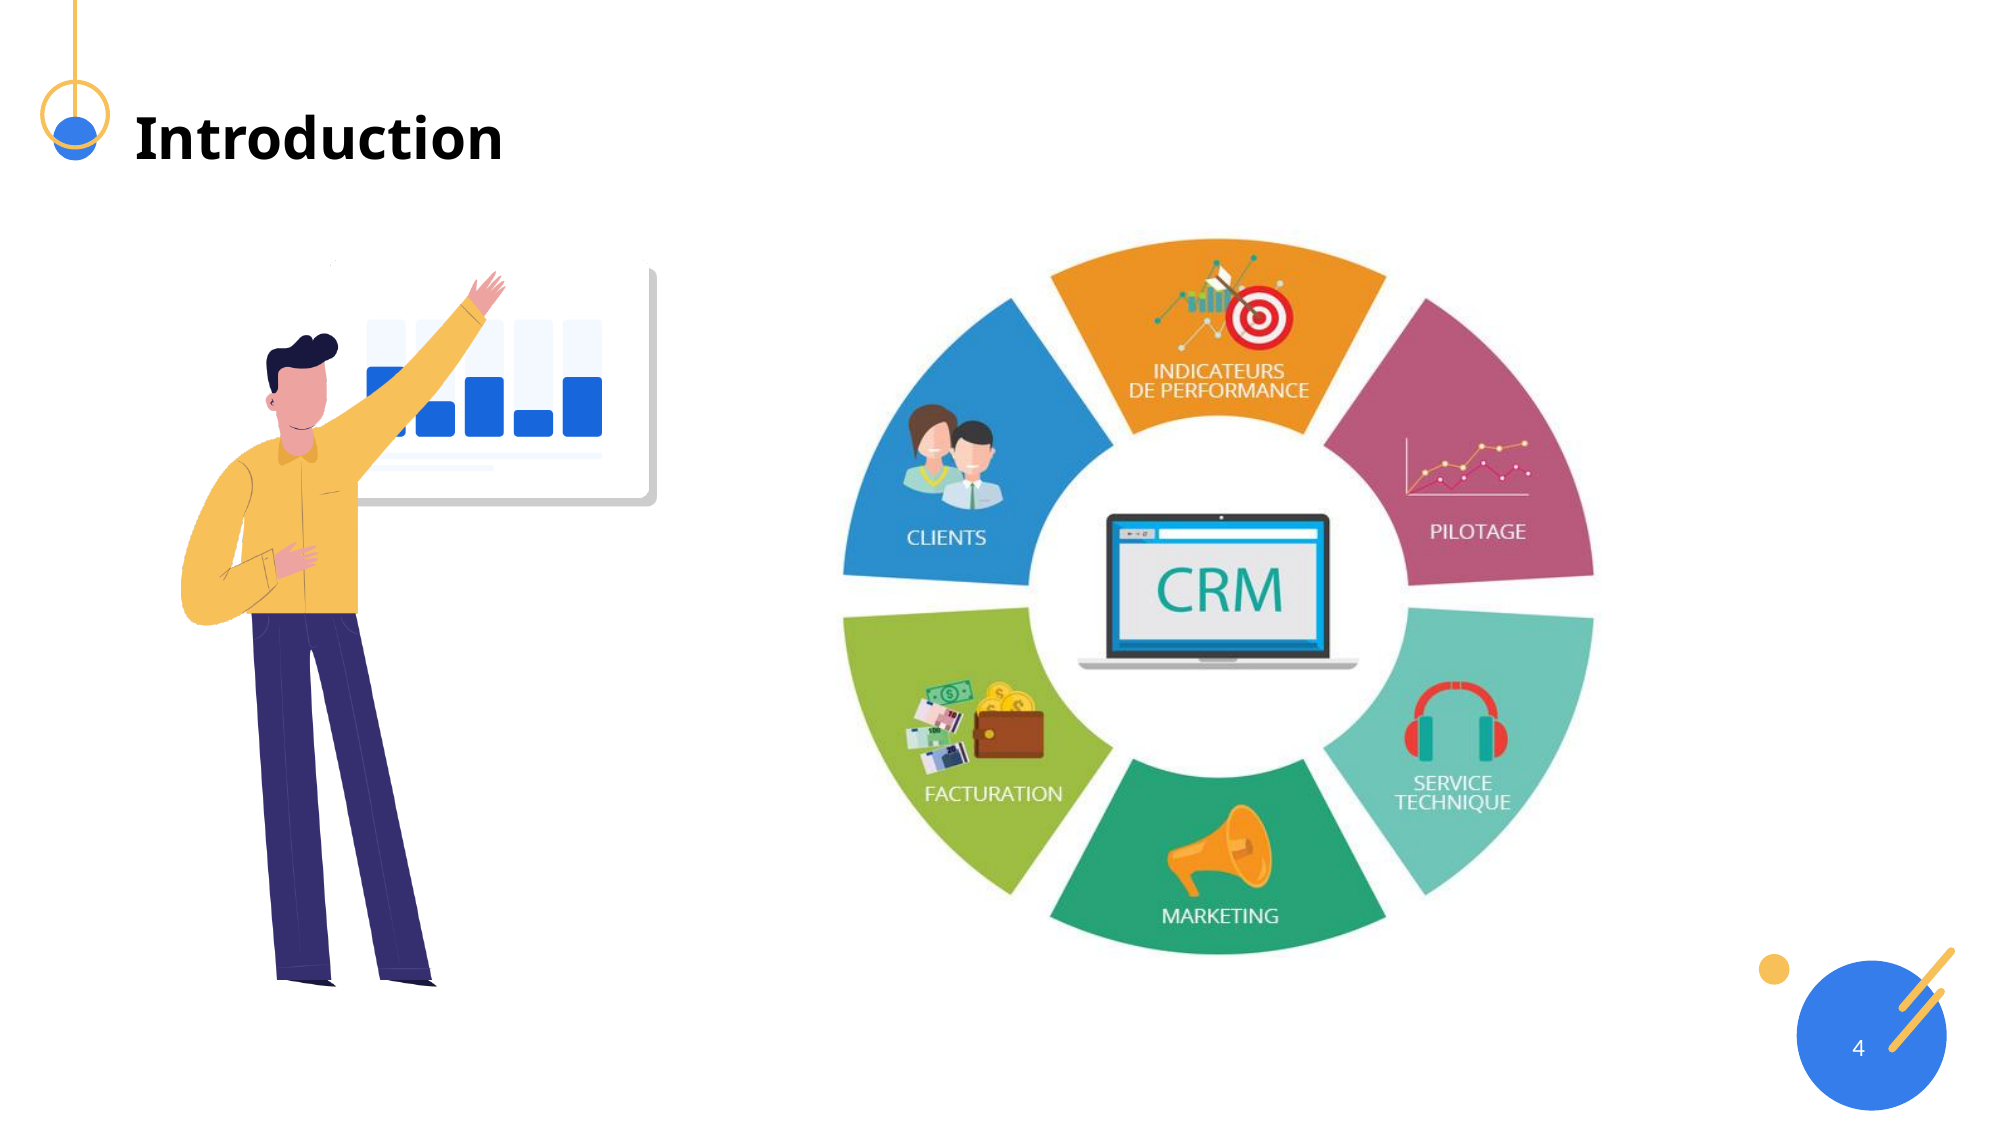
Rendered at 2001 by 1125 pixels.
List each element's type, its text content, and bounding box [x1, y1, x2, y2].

title Introduction [119, 46, 1881, 235]
picture [835, 230, 1602, 958]
slide_number 4 [1430, 1016, 1881, 1077]
picture [181, 259, 657, 988]
